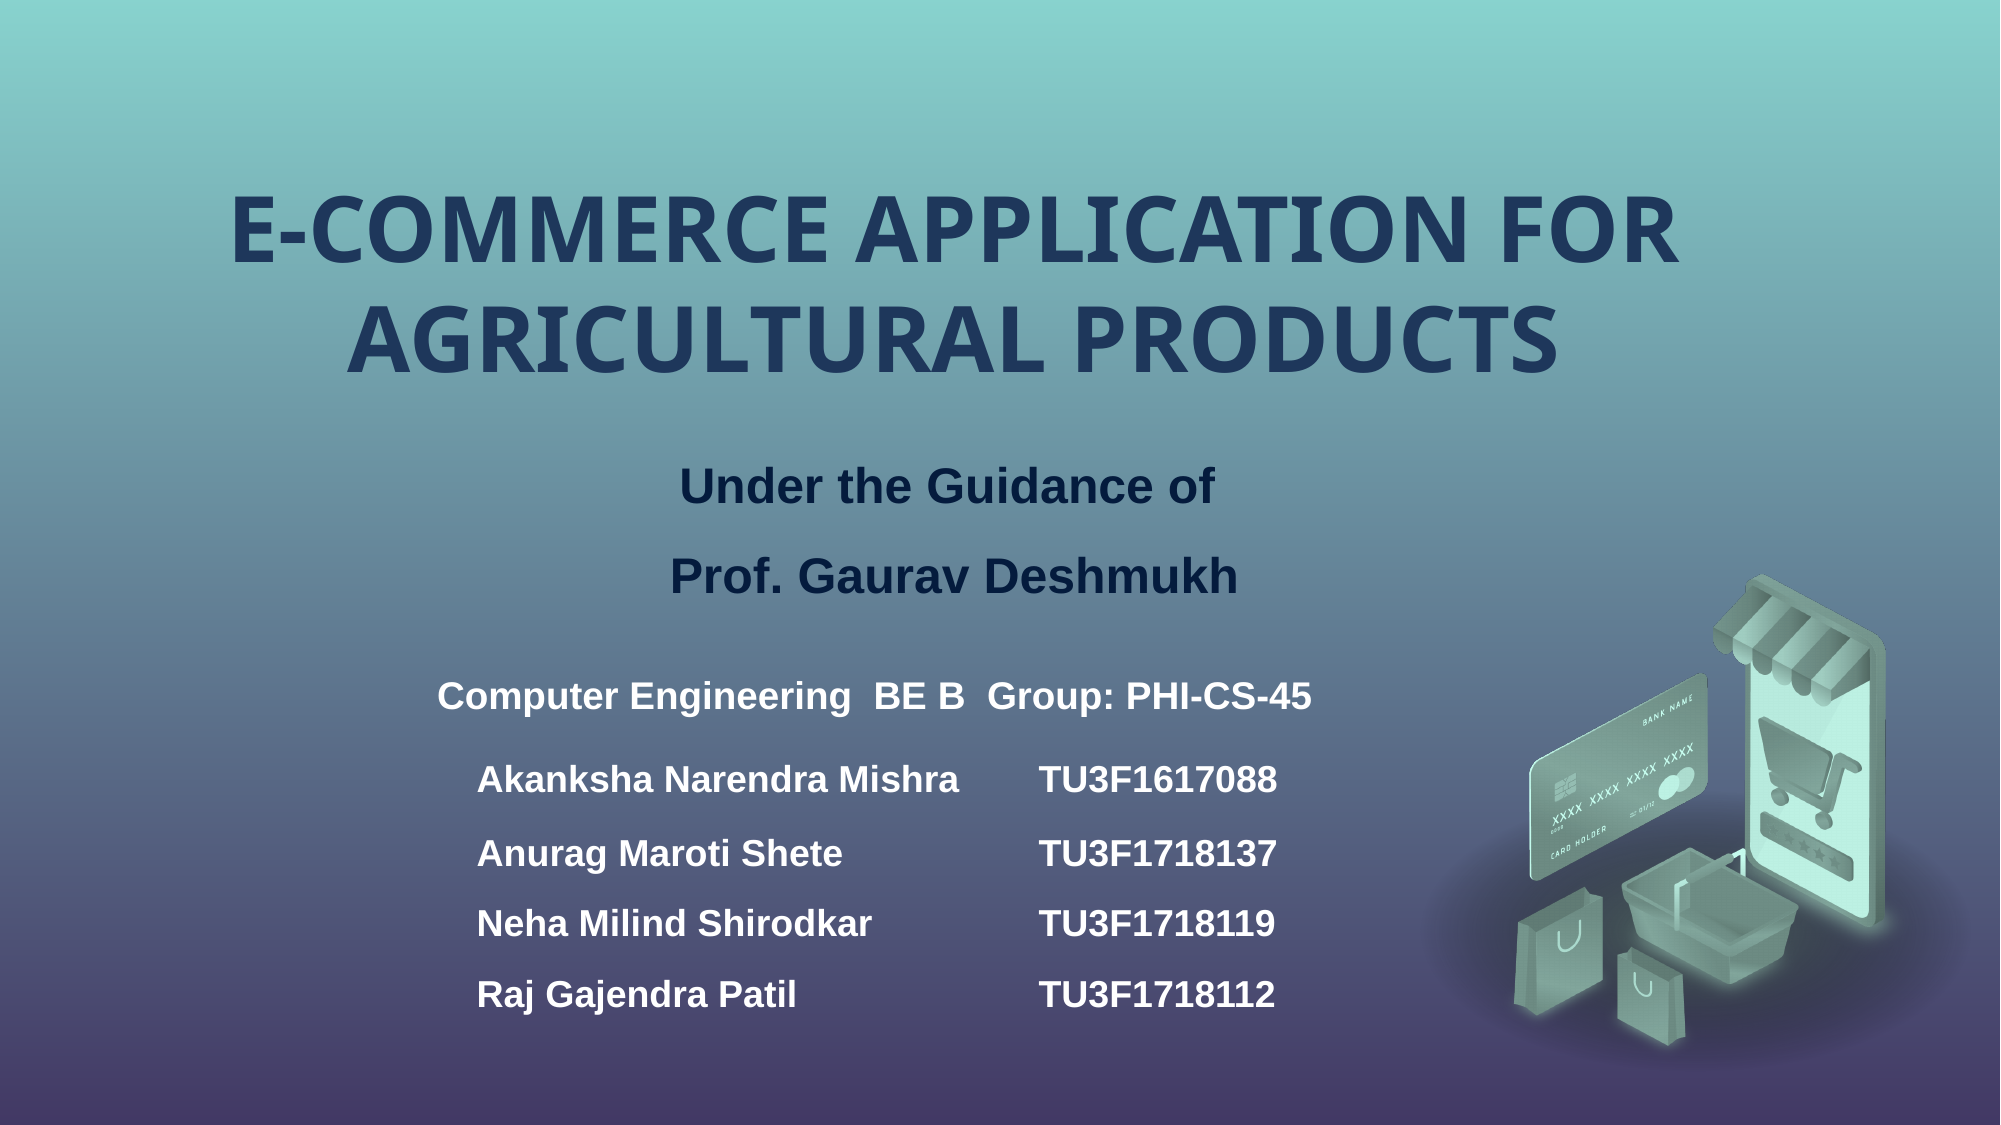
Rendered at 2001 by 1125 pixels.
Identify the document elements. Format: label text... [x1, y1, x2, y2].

table_cell Anurag Maroti Shete [466, 832, 1027, 902]
text_box Under the Guidance of Prof. Gaurav Deshmukh [544, 415, 1365, 653]
table_header Akanksha Narendra Mishra [466, 758, 1027, 832]
table_cell TU3F1718119 [1027, 902, 1414, 973]
table_cell Neha Milind Shirodkar [466, 902, 1027, 973]
table_cell TU3F1718112 [1027, 973, 1414, 1022]
table_cell TU3F1718137 [1027, 832, 1414, 902]
text_box Computer Engineering BE B Group: PHI-CS-45 [401, 663, 1349, 725]
picture [1419, 573, 1972, 1108]
table_header TU3F1617088 [1027, 758, 1414, 832]
table_cell Raj Gajendra Patil [466, 973, 1027, 1022]
title E-COMMERCE APPLICATION FOR AGRICULTURAL PRODUCTS [172, 46, 1737, 406]
